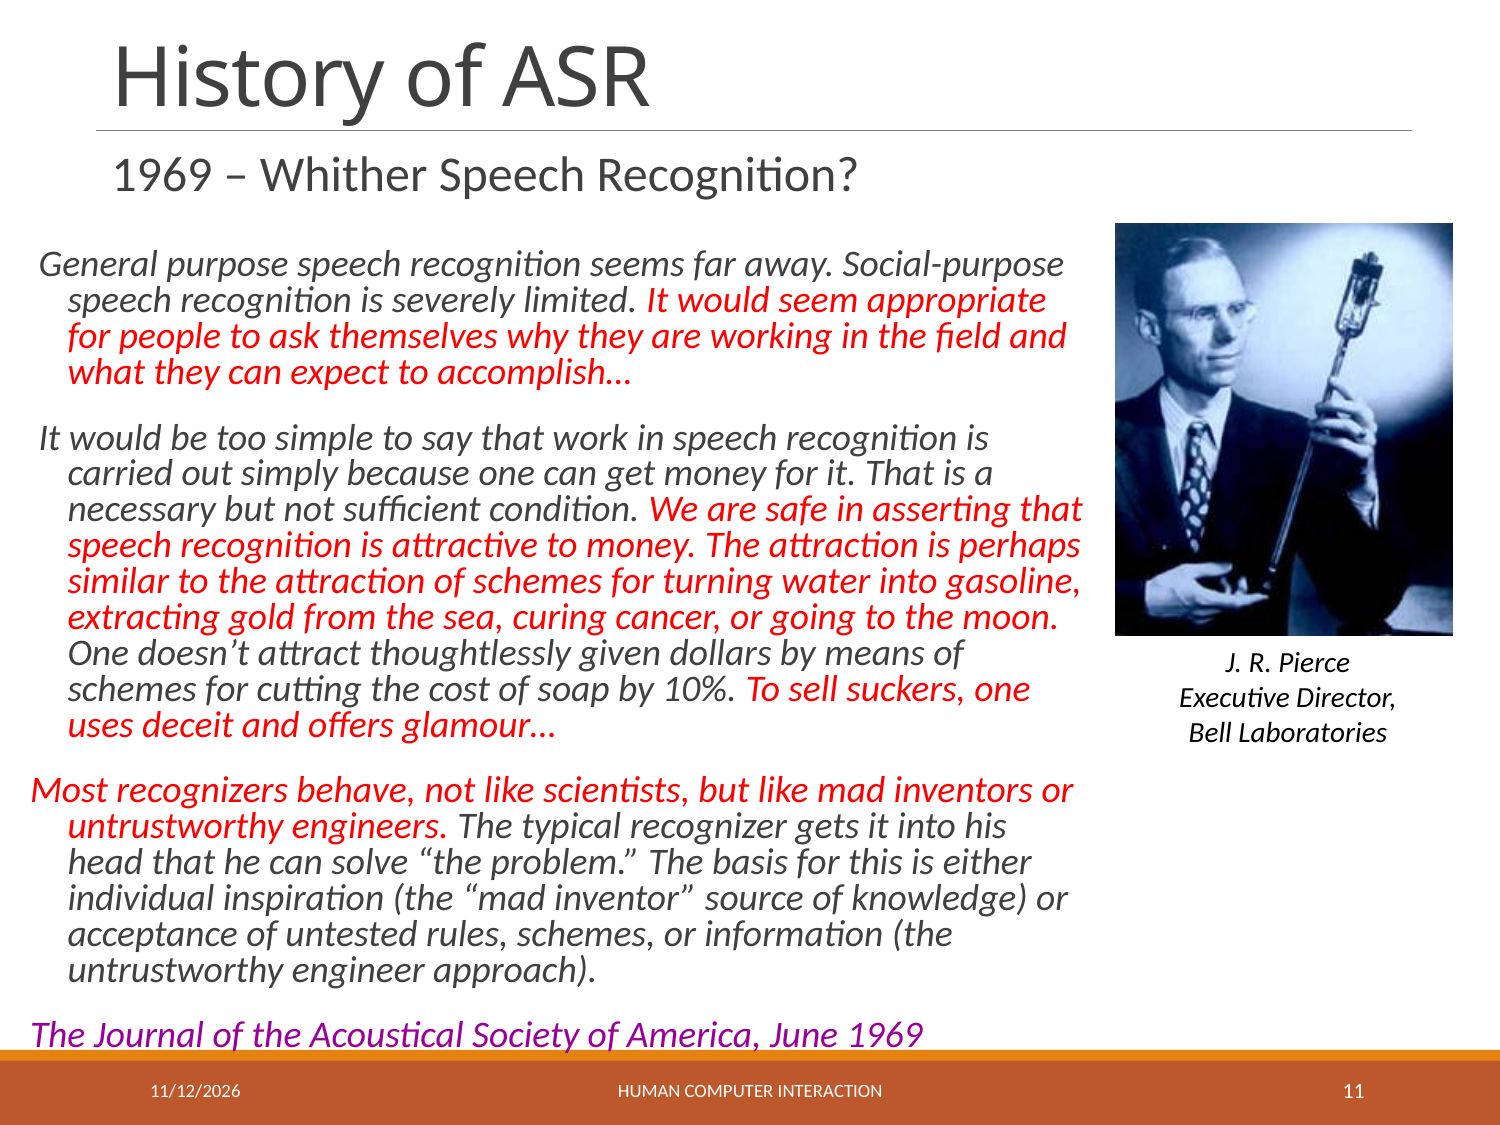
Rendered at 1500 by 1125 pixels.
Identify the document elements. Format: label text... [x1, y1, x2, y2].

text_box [1115, 222, 1453, 757]
title History of ASR [96, 19, 1413, 131]
text_box General purpose speech recognition seems far away. Social-purpose speech recognition is severely limited. It would seem appropriate for people to ask themselves why they are working in the field and what they can expect to accomplish… It would be too simple to say that work in speech recognition is carried out simply because one can get money for it. That is a necessary but not sufficient condition. We are safe in asserting that speech recognition is attractive to money. The attraction is perhaps similar to the attraction of schemes for turning water into gasoline, extracting gold from the sea, curing cancer, or going to the moon. One doesn’t attract thoughtlessly given dollars by means of schemes for cutting the cost of soap by 10%. To sell suckers, one uses deceit and offers glamour… Most recognizers behave, not like scientists, but like mad inventors or untrustworthy engineers. The typical recognizer gets it into his head that he can solve “the problem.” The basis for this is either individual inspiration (the “mad inventor” source of knowledge) or acceptance of untested rules, schemes, or information (the untrustworthy engineer approach). The Journal of the Acoustical Society of America, June 1969 [30, 240, 1090, 1120]
slide_number 11 [1218, 1059, 1380, 1120]
list 1969 – Whither Speech Recognition? [96, 140, 1413, 1034]
